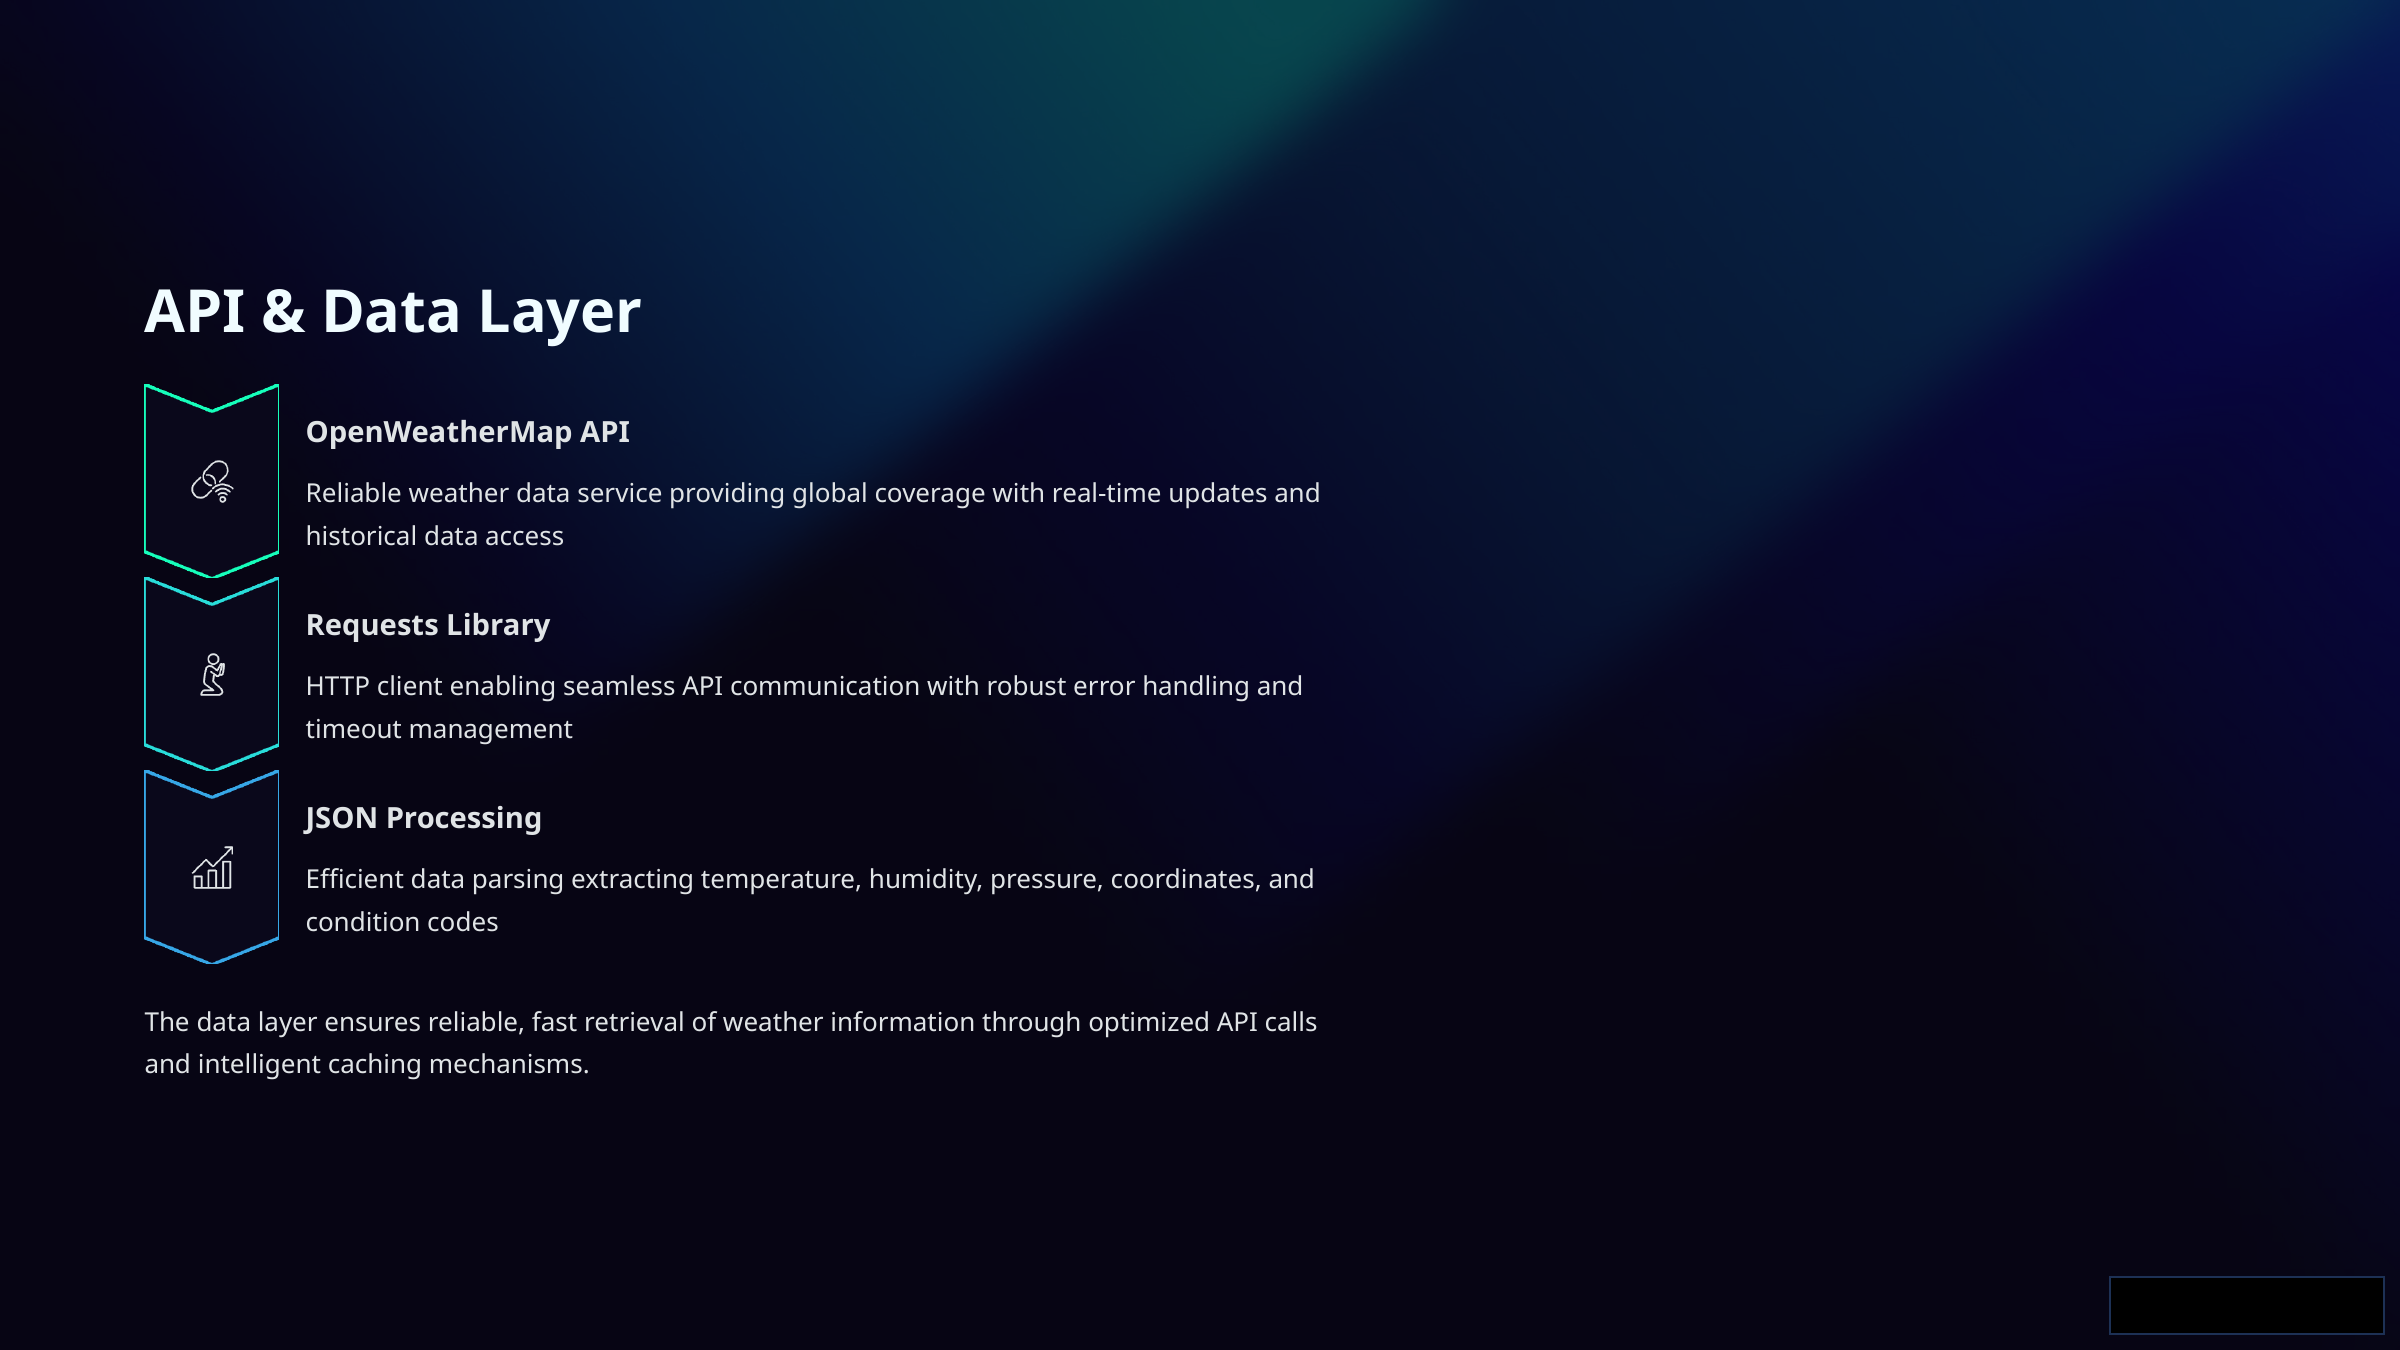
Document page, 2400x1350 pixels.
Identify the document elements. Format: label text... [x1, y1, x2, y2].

text_box [2109, 1276, 2385, 1335]
text_box JSON Processing [305, 797, 604, 835]
picture [2106, 1271, 2389, 1339]
text_box OpenWeatherMap API [305, 411, 616, 450]
picture [144, 384, 279, 964]
text_box HTTP client enabling seamless API communication with robust error handling and timeout management [305, 658, 1356, 744]
text_box Efficient data parsing extracting temperature, humidity, pressure, coordinates, and condition codes [305, 850, 1356, 937]
text_box The data layer ensures reliable, fast retrieval of weather information through optimized API calls and intelligent caching mechanisms. [144, 993, 1356, 1080]
text_box Requests Library [305, 604, 604, 642]
text_box API & Data Layer [144, 270, 741, 345]
text_box Reliable weather data service providing global coverage with real-time updates and historical data access [305, 465, 1356, 551]
